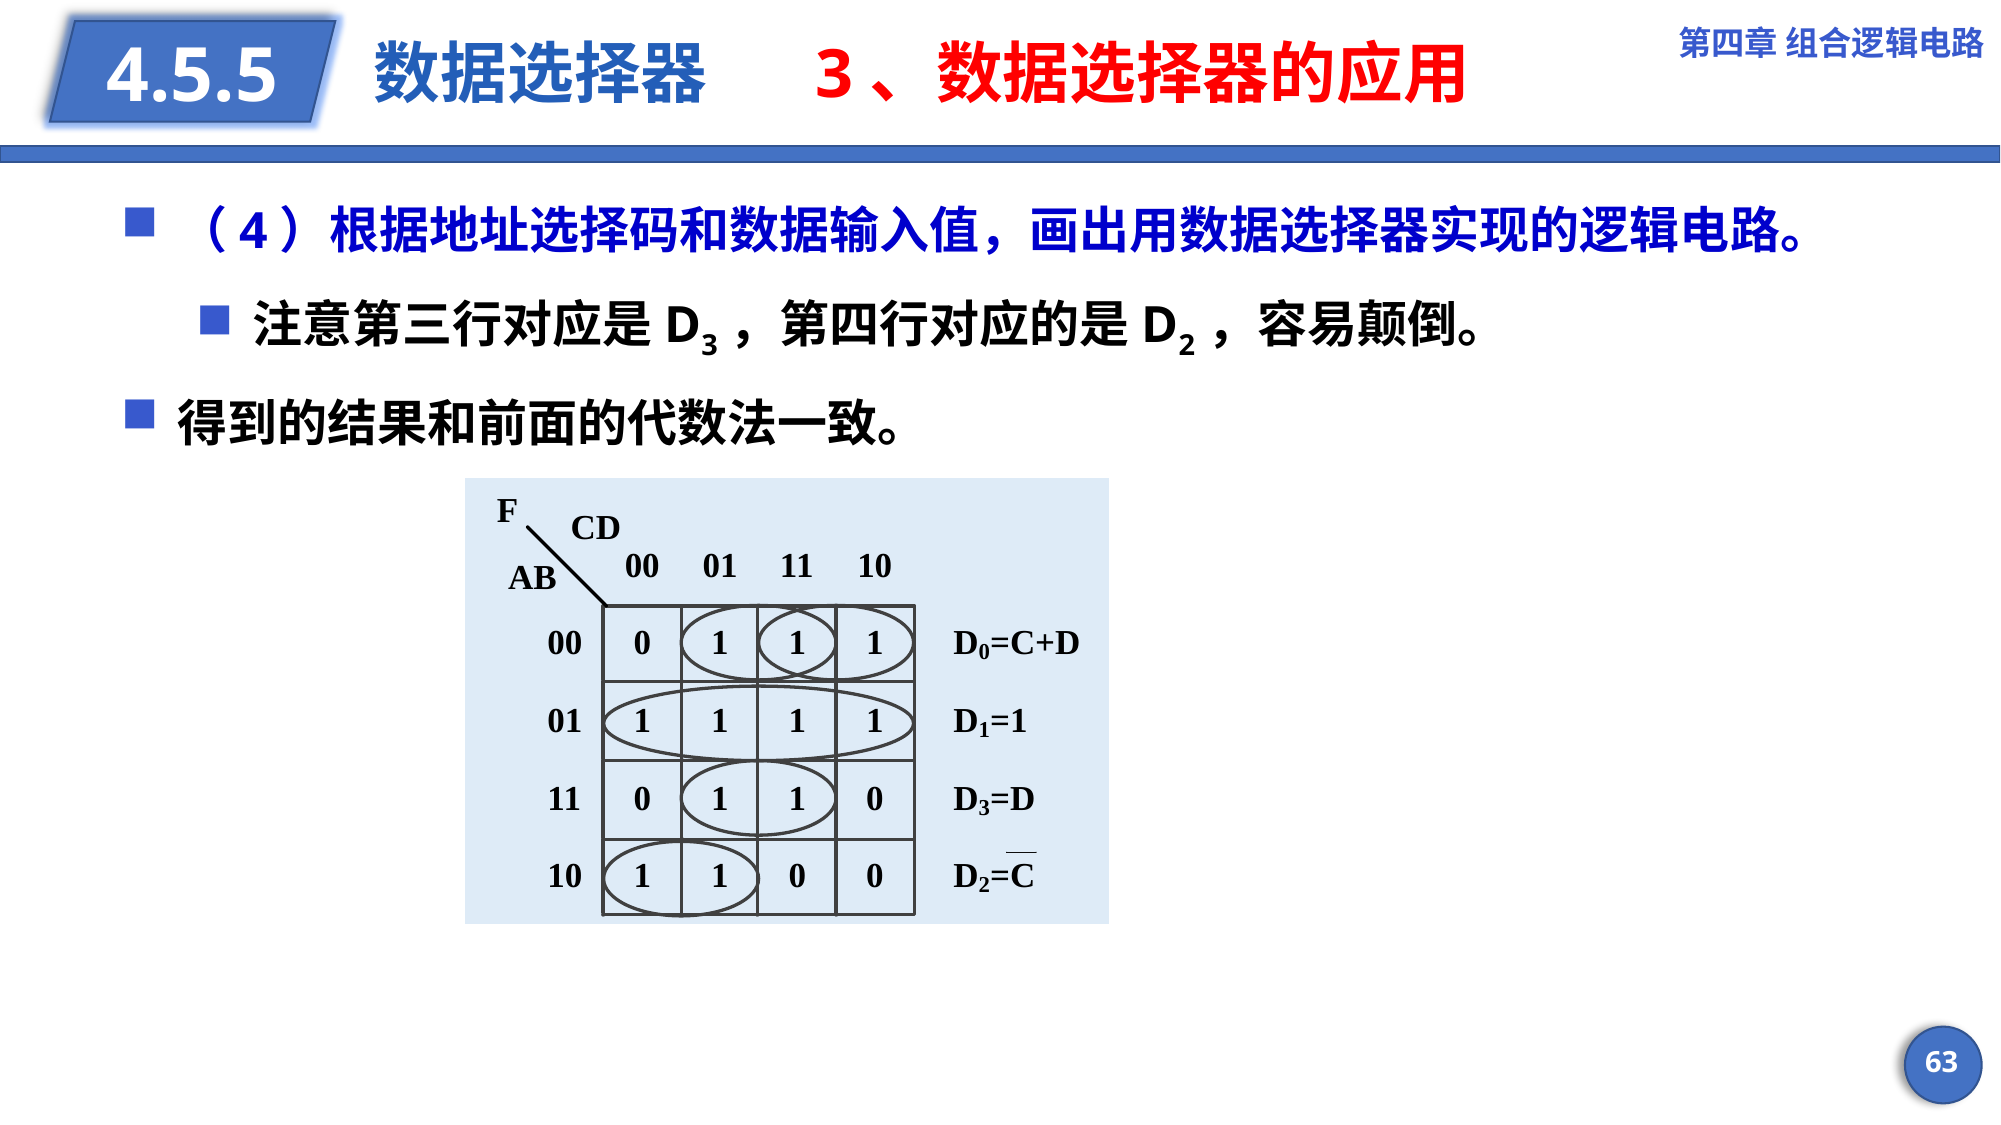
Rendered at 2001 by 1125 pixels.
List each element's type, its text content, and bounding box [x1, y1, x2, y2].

title 数据选择器 3、数据选择器的应用 [358, 16, 1607, 137]
text_box （4）根据地址选择码和数据输入值，画出用数据选择器实现的逻辑电路。 注意第三行对应是D3，第四行对应的是D2，容易颠倒。 得到的结果和前面的代数法一致。 [106, 161, 1877, 459]
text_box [465, 477, 1110, 925]
slide_number 63 [1895, 1033, 1989, 1094]
text_box 4.5.5 [48, 20, 337, 123]
footer 第四章 组合逻辑电路 [1654, 0, 2000, 84]
